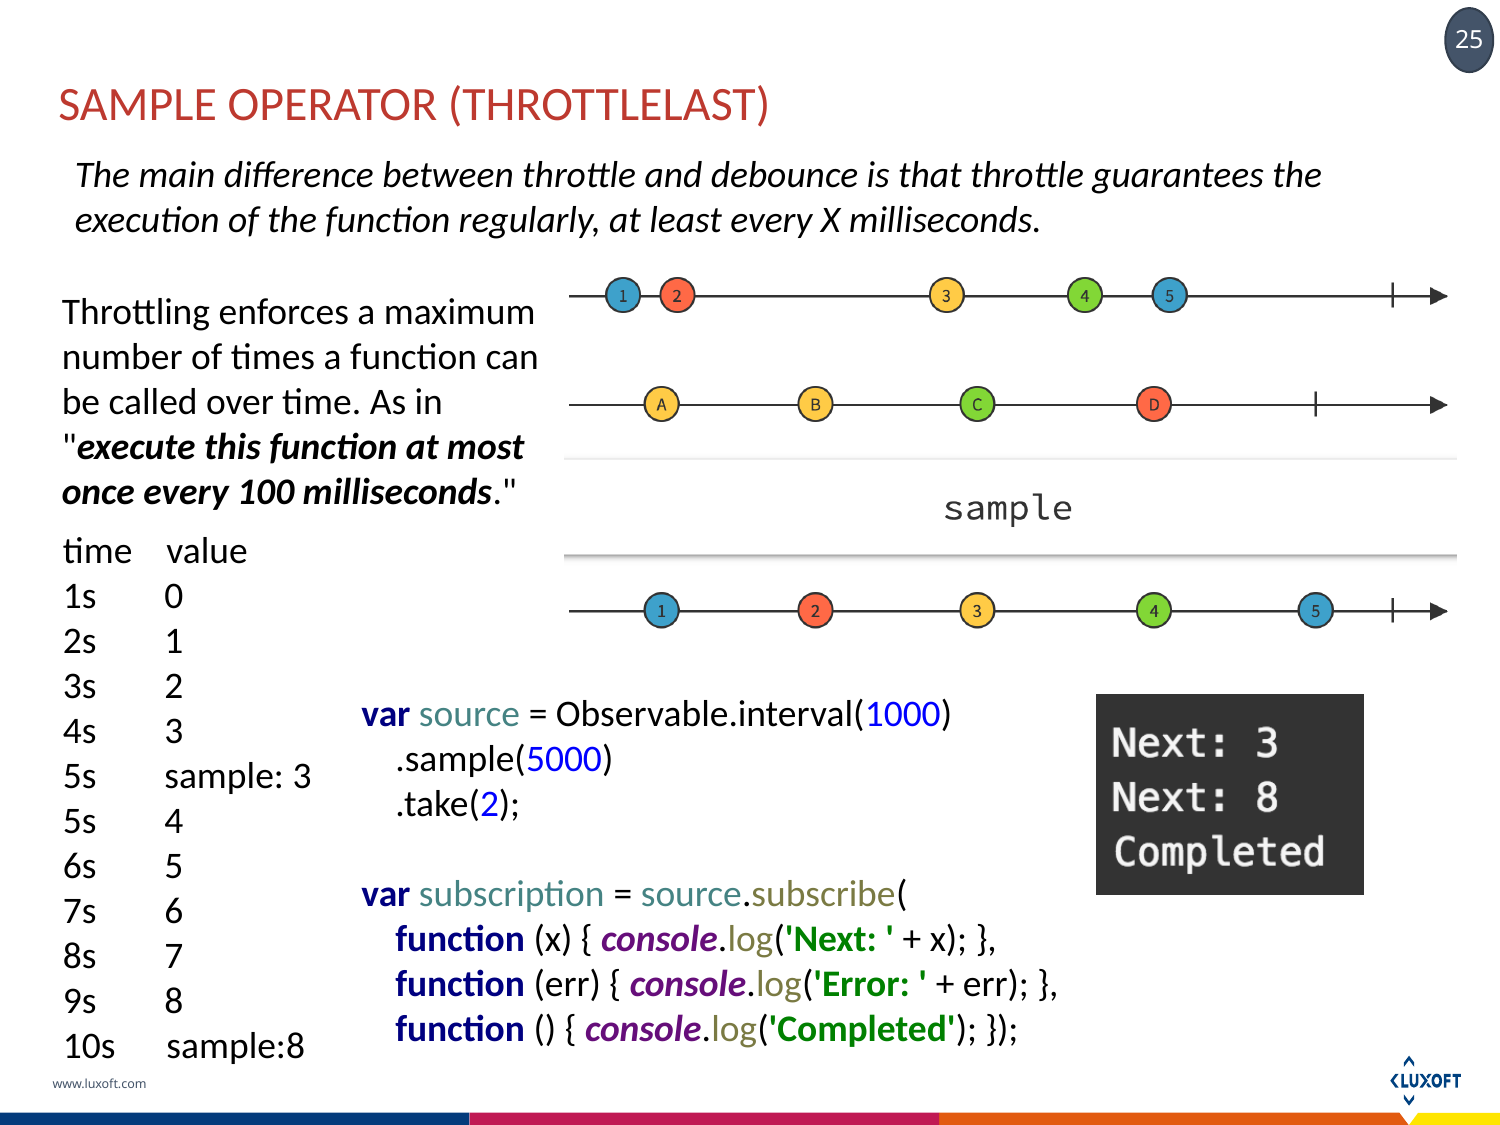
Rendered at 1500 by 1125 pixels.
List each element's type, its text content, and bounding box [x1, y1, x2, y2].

title Sample operator (throttlelast) [47, 59, 1457, 143]
text_box time value 1s 0 2s 1 3s 2 4s 3 5s sample: 3 5s 4 6s 5 7s 6 8s 7 9s 8 10s sample:8 [48, 565, 327, 1119]
picture [1096, 694, 1364, 895]
text_box var source = Observable.interval(1000) .sample(5000) .take(2); var subscription = source.subscribe( function (x) { console.log('Next: ' + x); }, function (err) { console.log('Error: ' + err); }, function () { console.log('Completed'); }); [346, 682, 1194, 1102]
picture [564, 246, 1457, 653]
text_box The main difference between throttle and debounce is that throttle guarantees the execution of the function regularly, at least every X milliseconds. [59, 142, 1457, 292]
text_box Throttling enforces a maximum number of times a function can be called over time. As in "execute this function at most once every 100 milliseconds." [47, 279, 564, 565]
